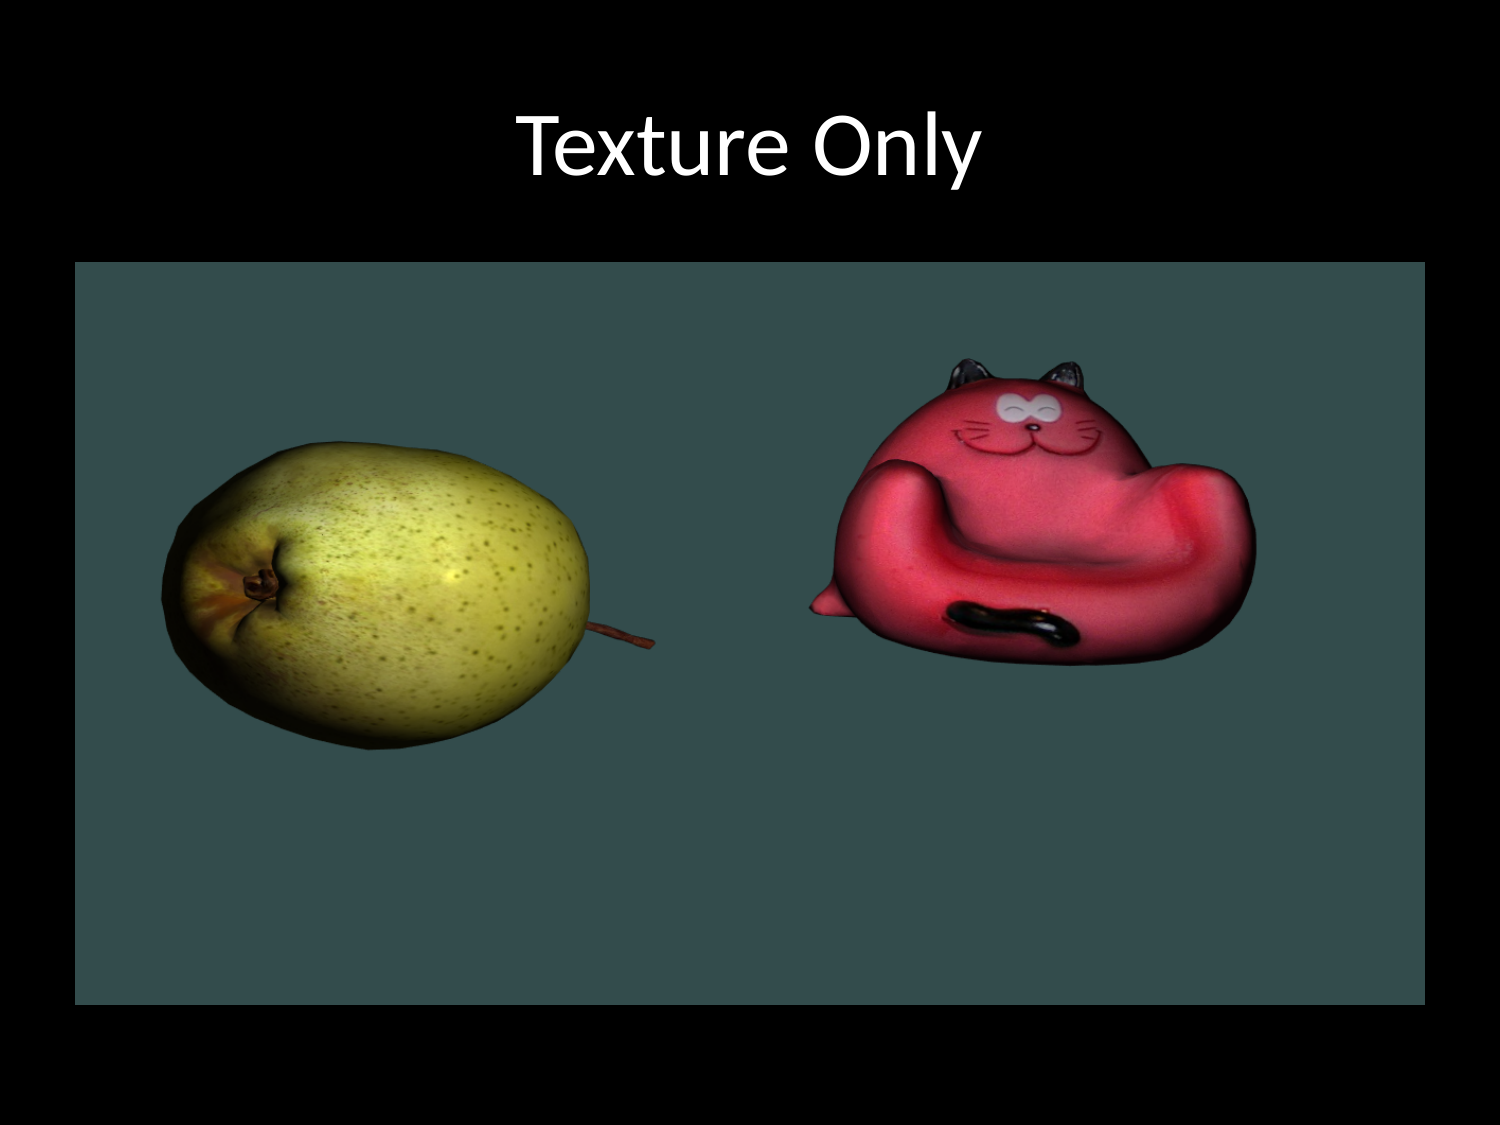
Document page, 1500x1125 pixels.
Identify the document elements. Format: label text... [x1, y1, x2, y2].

title Texture Only [75, 45, 1425, 233]
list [74, 262, 1426, 1006]
